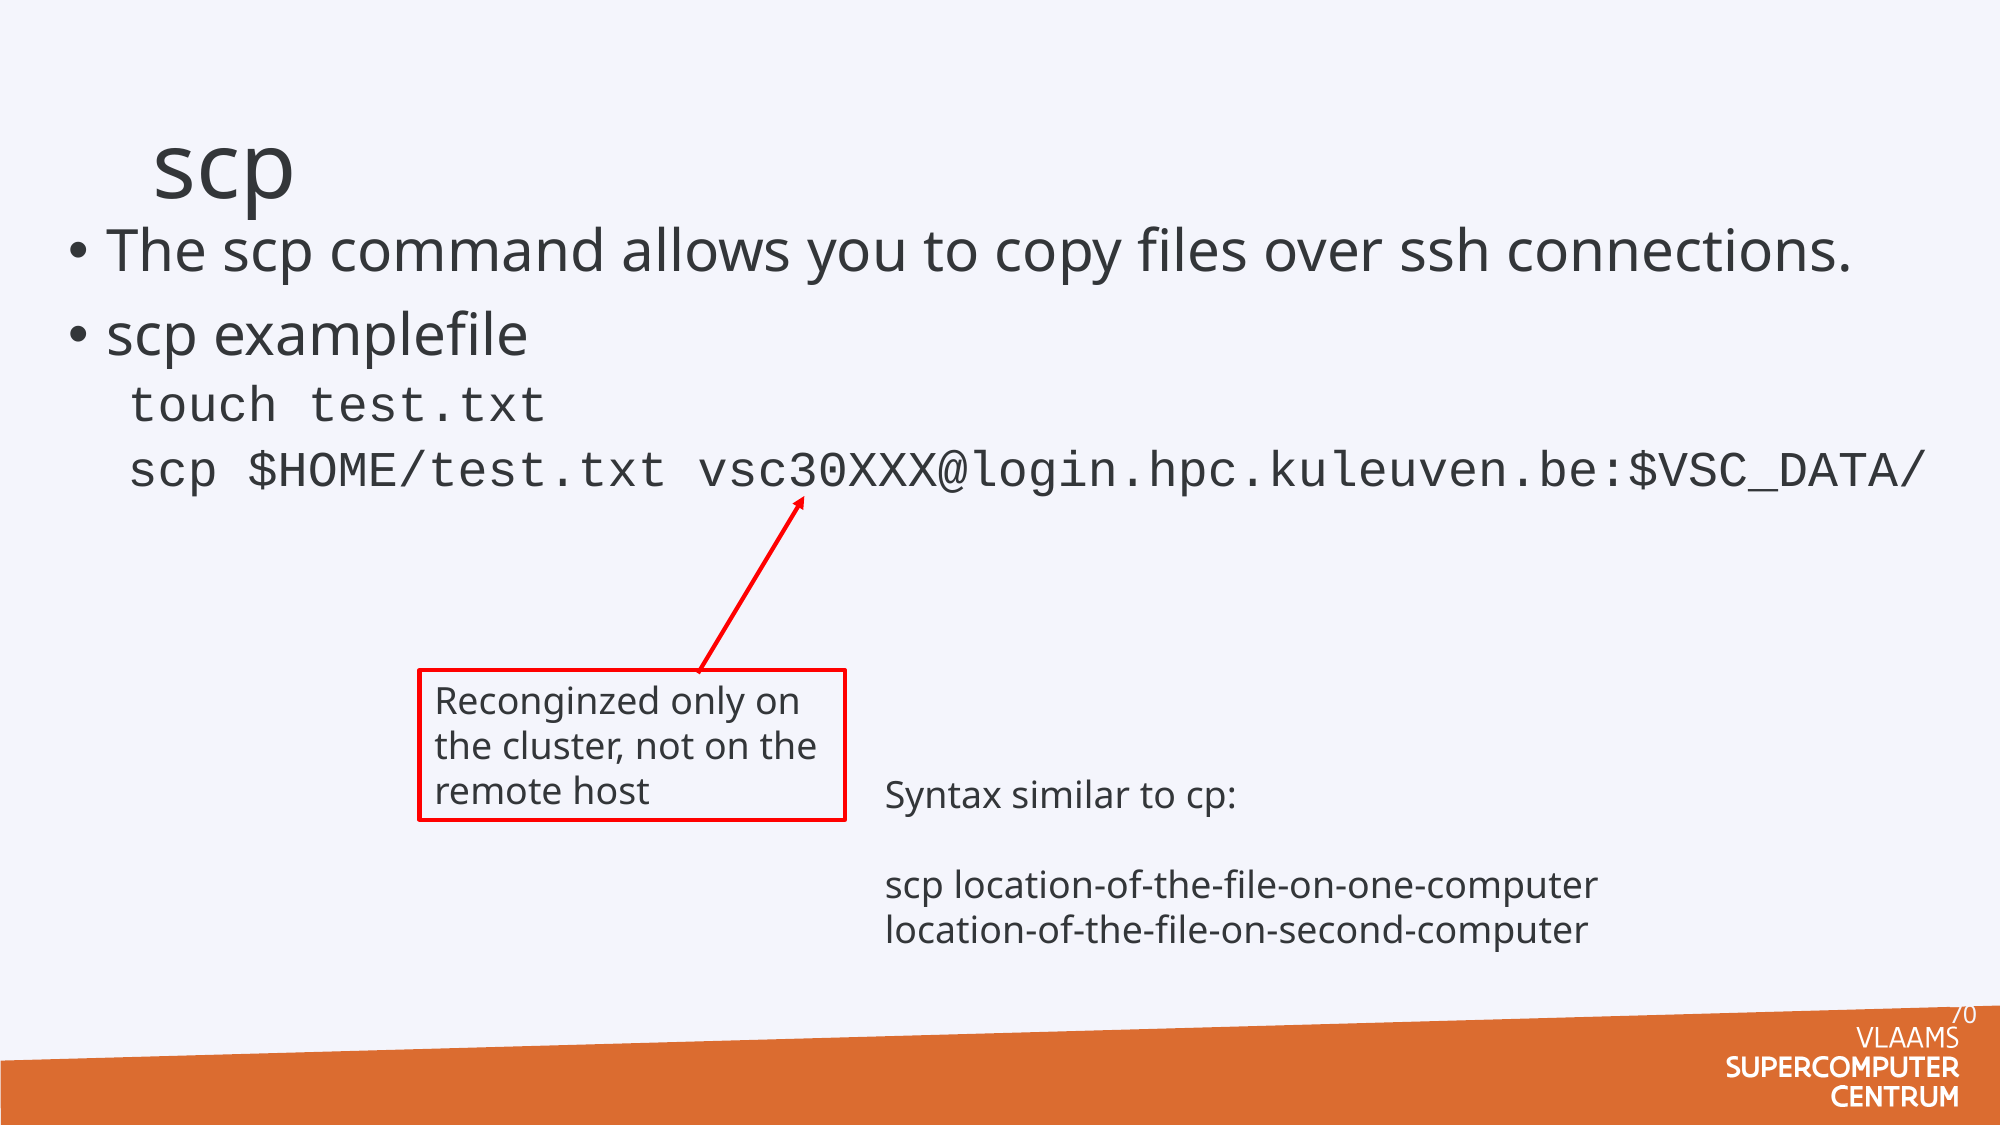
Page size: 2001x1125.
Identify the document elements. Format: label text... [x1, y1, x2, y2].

text_box Syntax similar to cp: scp location-of-the-file-on-one-computer location-of-the-file-on-second-computer [870, 763, 1679, 958]
title scp [137, 59, 1863, 221]
picture [1725, 1021, 1960, 1117]
list The scp command allows you to copy files over ssh connections. scp examplefile touch test.txt scp $HOME/test.txt vsc30XXX@login.hpc.kuleuven.be:$VSC_DATA/ [68, 221, 1993, 948]
text_box Reconginzed only on the cluster, not on the remote host [419, 670, 845, 820]
slide_number 70 [1787, 992, 1993, 1040]
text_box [697, 495, 805, 674]
